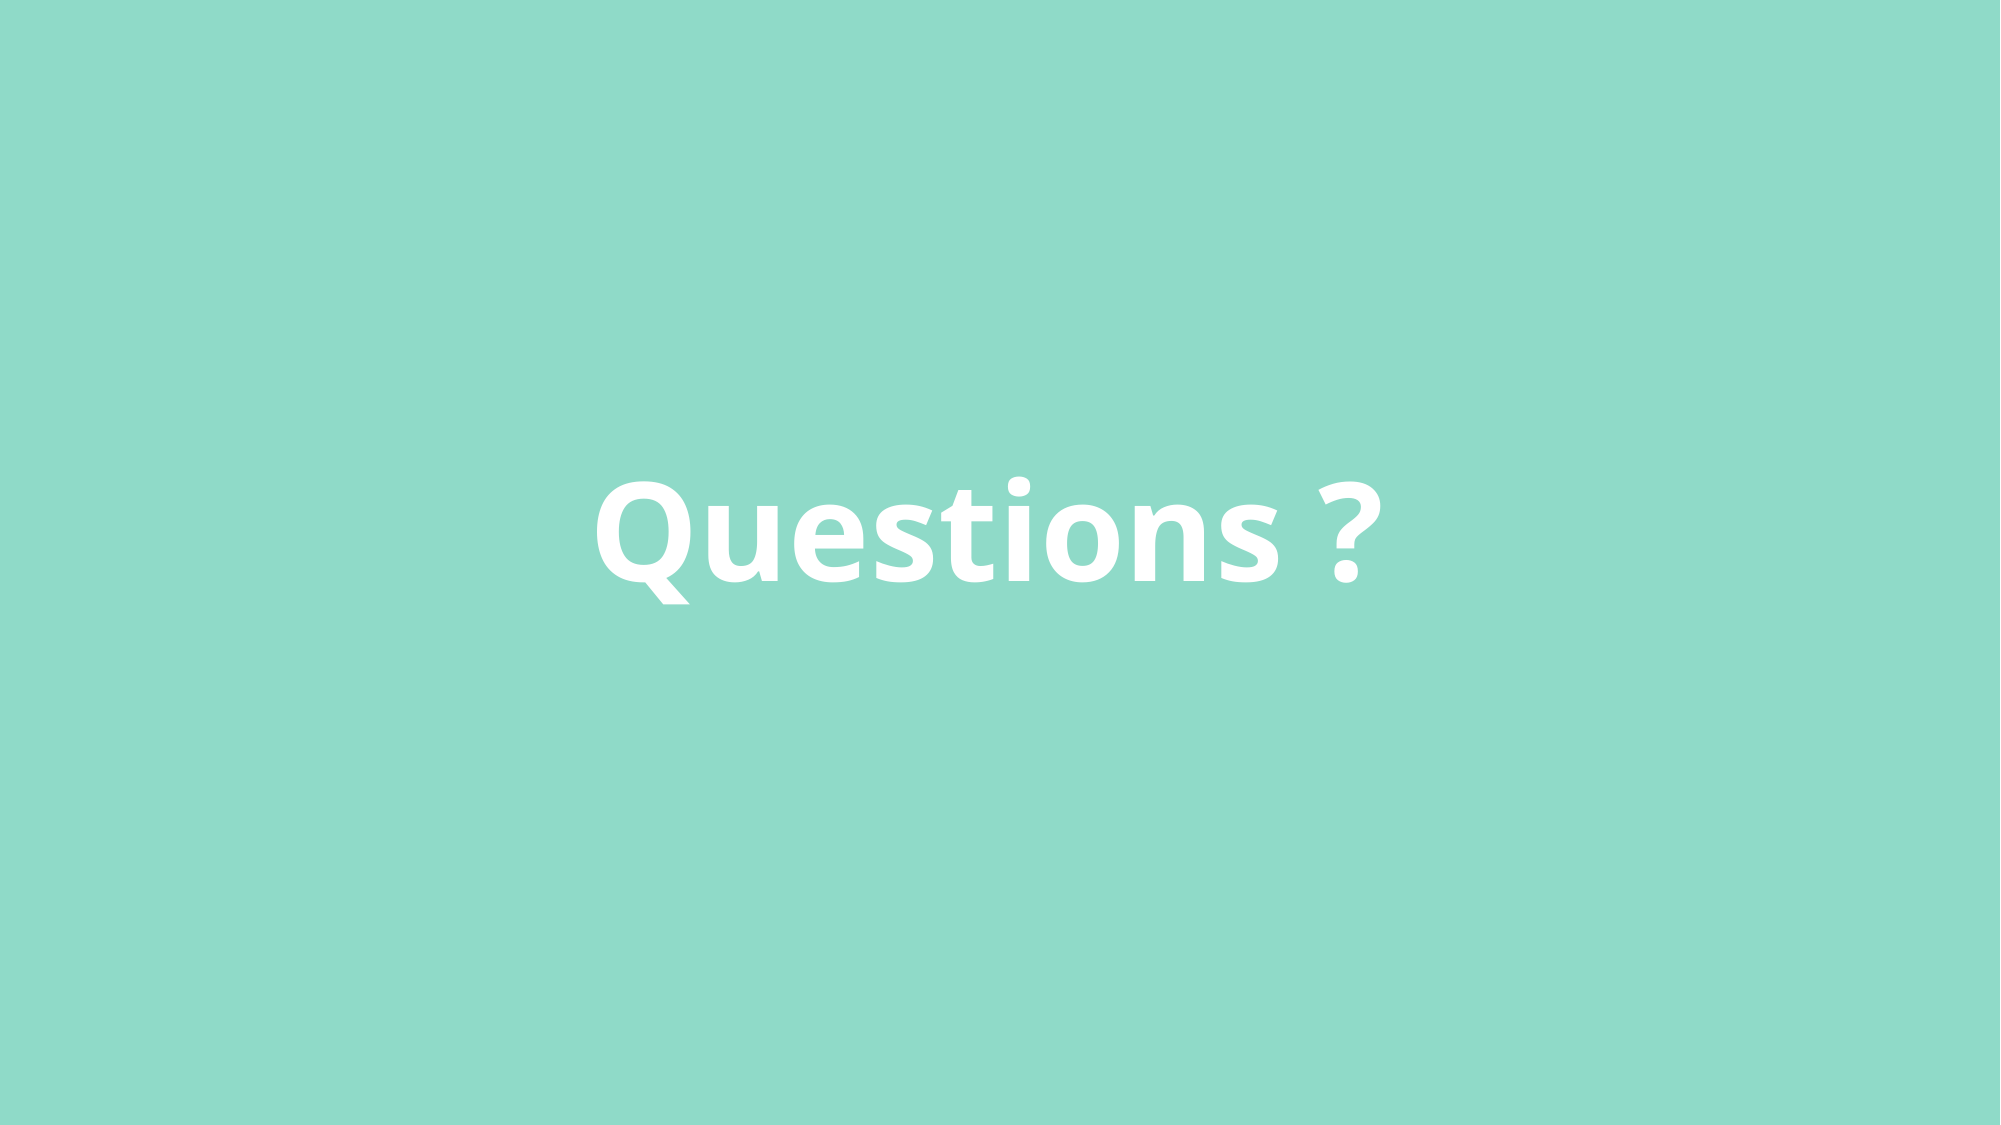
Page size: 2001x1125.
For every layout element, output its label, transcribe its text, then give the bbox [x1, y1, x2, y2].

title Questions ? [124, 427, 1850, 646]
